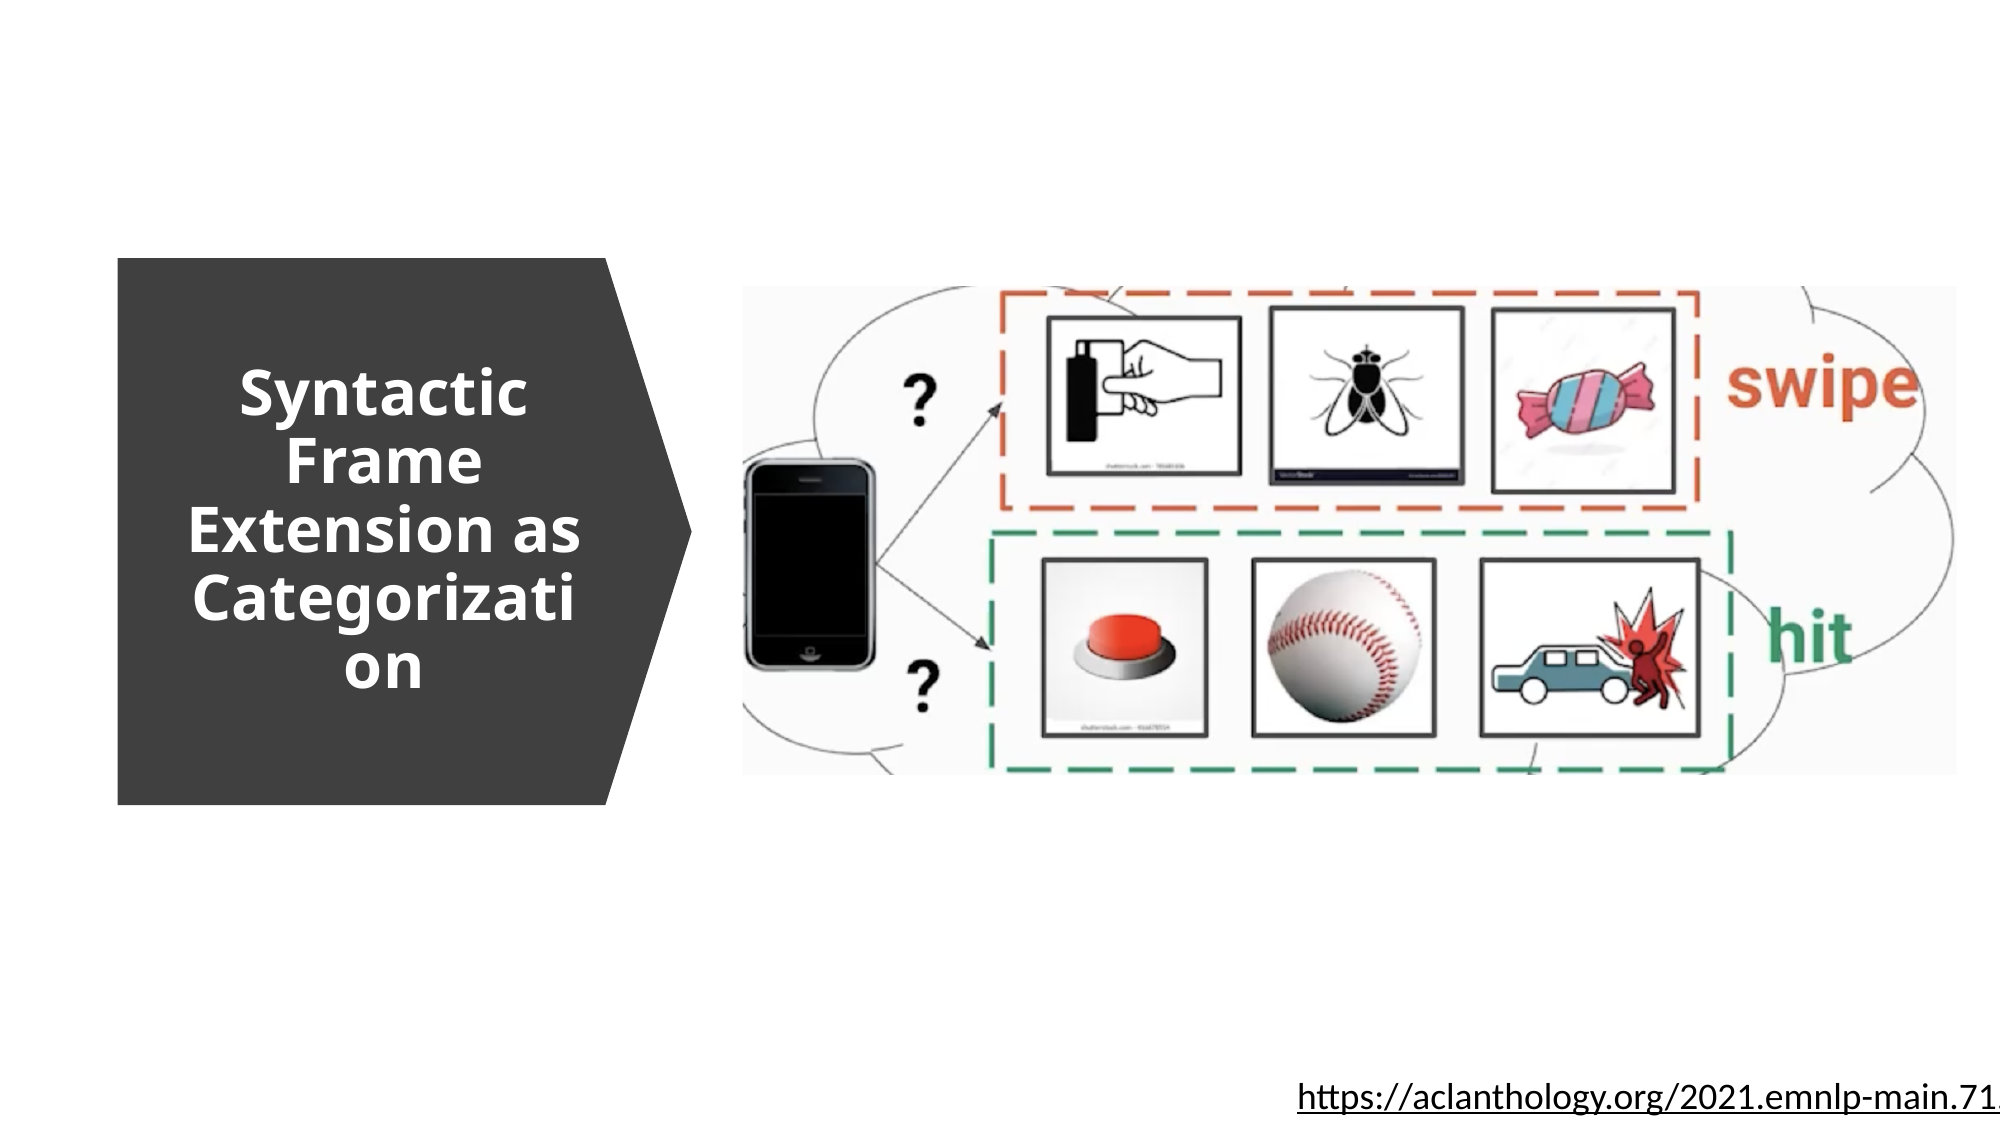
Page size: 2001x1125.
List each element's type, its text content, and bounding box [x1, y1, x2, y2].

text_box [116, 257, 693, 807]
title Syntactic Frame Extension as Categorization [168, 322, 601, 741]
picture [742, 286, 1957, 775]
text_box https://aclanthology.org/2021.emnlp-main.71.mp4 [1282, 1064, 2000, 1125]
